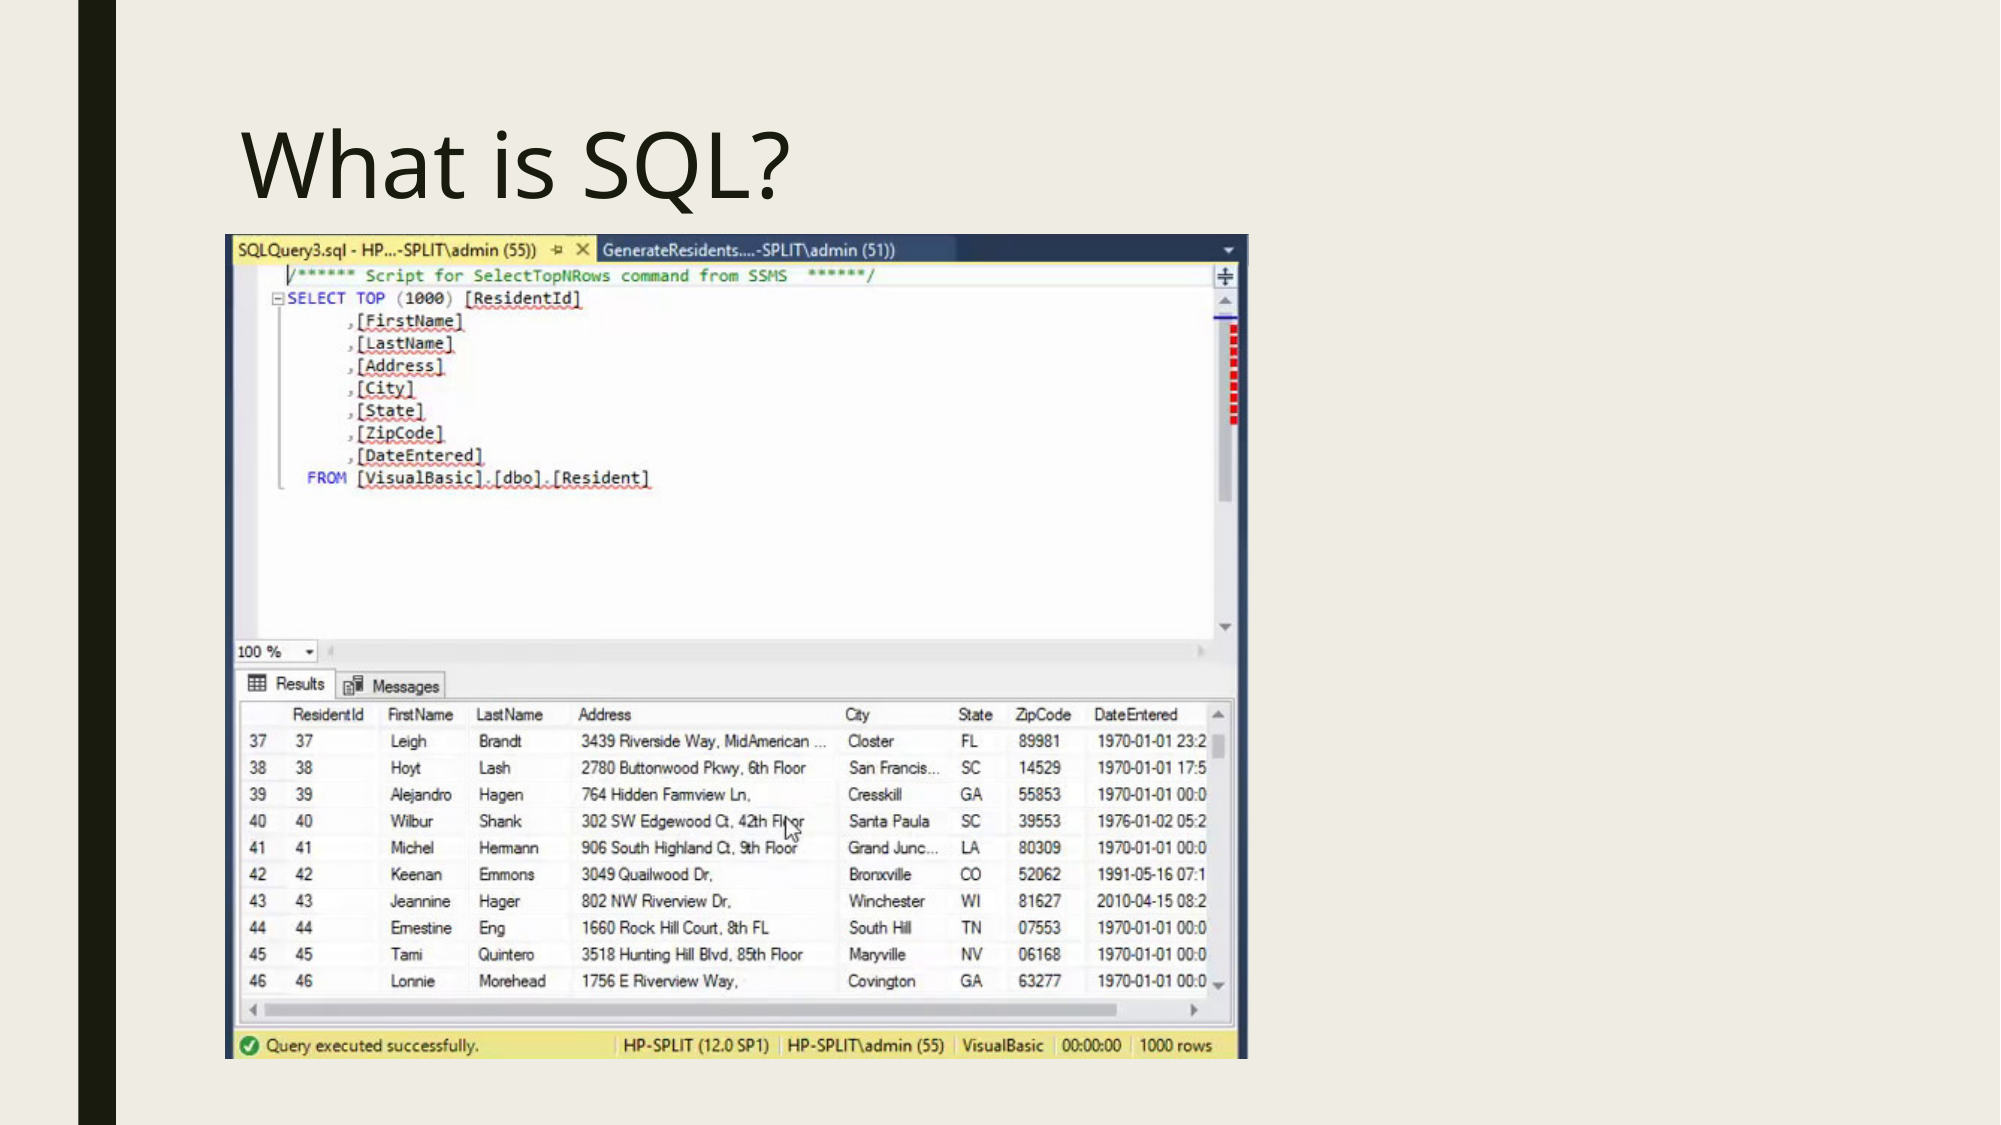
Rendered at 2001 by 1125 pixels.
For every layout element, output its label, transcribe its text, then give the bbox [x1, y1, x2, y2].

title What is SQL? [225, 112, 1800, 357]
picture [224, 234, 1249, 1059]
